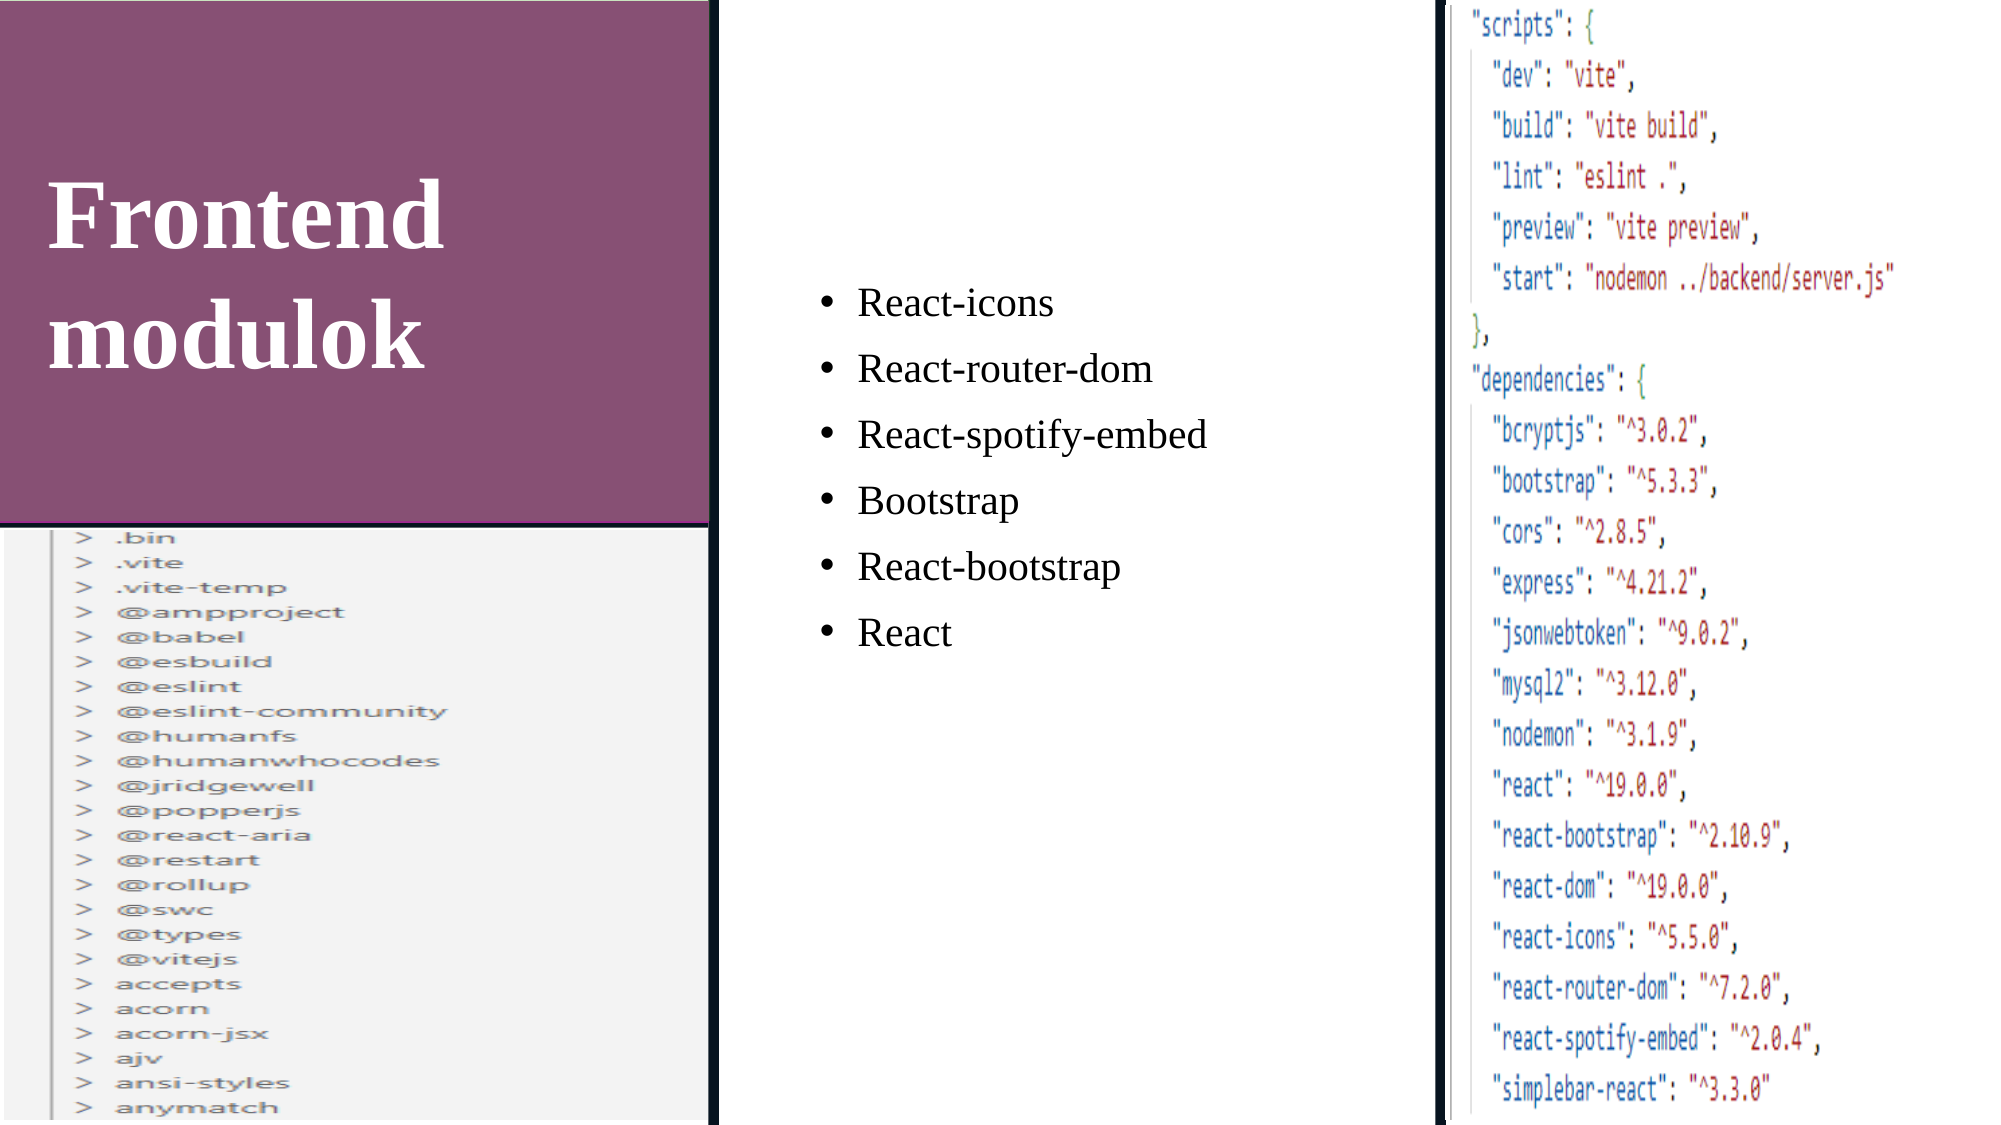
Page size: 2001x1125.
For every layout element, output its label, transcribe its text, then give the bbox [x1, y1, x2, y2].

text_box [1447, 0, 2000, 1125]
text_box [720, 0, 1434, 1125]
text_box [0, 0, 712, 523]
list React-icons React-router-dom React-spotify-embed Bootstrap React-bootstrap React [805, 65, 1360, 1003]
text_box [1434, 0, 1447, 1125]
text_box [707, 0, 720, 1125]
picture [1445, 4, 1997, 1121]
text_box Frontend modulok [32, 141, 682, 397]
text_box [0, 524, 707, 529]
picture [3, 530, 709, 1121]
text_box [0, 529, 707, 1125]
